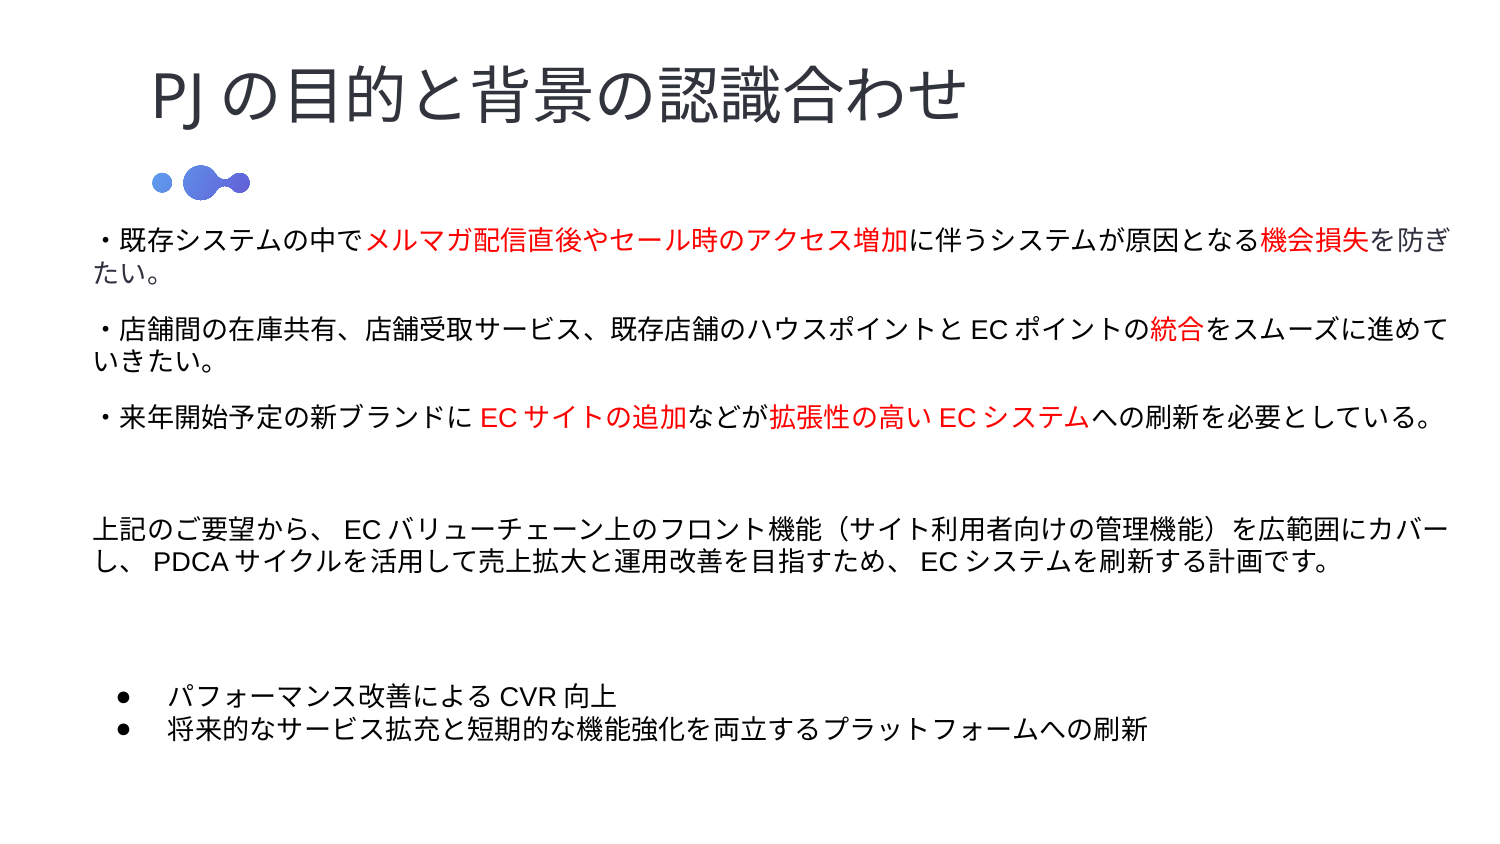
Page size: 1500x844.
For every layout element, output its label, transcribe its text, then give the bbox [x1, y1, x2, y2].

text_box [152, 172, 172, 193]
text_box ・既存システムの中でメルマガ配信直後やセール時のアクセス増加に伴うシステムが原因となる機会損失を防ぎたい。 ・店舗間の在庫共有、店舗受取サービス、既存店舗のハウスポイントとECポイントの統合をスムーズに進めていきたい。 ・来年開始予定の新ブランドにECサイトの追加などが拡張性の高いECシステムへの刷新を必要としている。 上記のご要望から、ECバリューチェーン上のフロント機能（サイト利用者向けの管理機能）を広範囲にカバーし、PDCAサイクルを活用して売上拡大と運用改善を目指すため、ECシステムを刷新する計画です。 パフォーマンス改善によるCVR向上 将来的なサービス拡充と短期的な機能強化を両立するプラットフォームへの刷新 [77, 208, 1476, 791]
text_box [183, 165, 250, 201]
text_box PJの目的と背景の認識合わせ [147, 53, 1178, 133]
